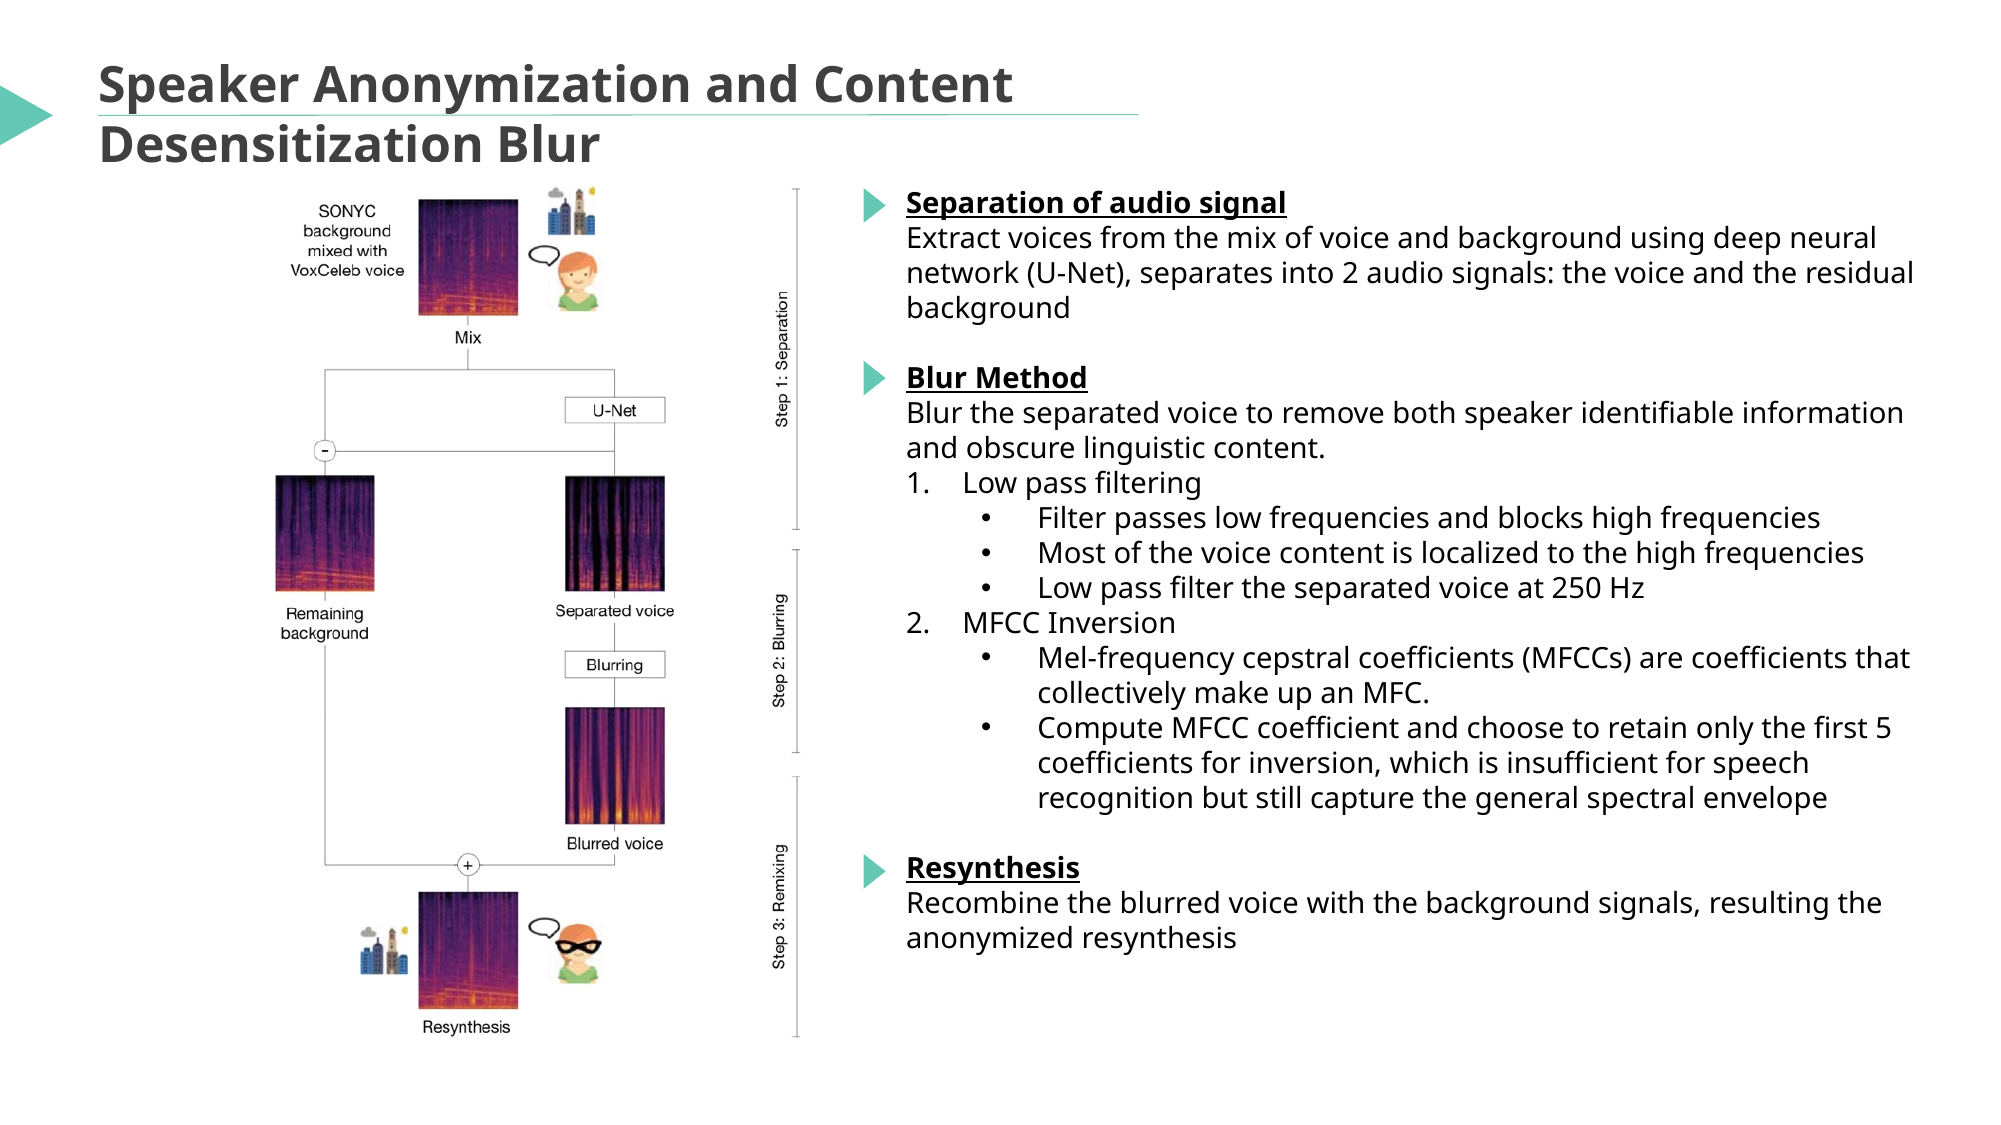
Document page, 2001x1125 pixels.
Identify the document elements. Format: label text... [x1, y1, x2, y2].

text_box [862, 185, 888, 225]
text_box [862, 851, 888, 891]
text_box Separation of audio signal Extract voices from the mix of voice and background using deep neural network (U-Net), separates into 2 audio signals: the voice and the residual background Blur Method Blur the separated voice to remove both speaker identifiable information and obscure linguistic content. Low pass filtering Filter passes low frequencies and blocks high frequencies Most of the voice content is localized to the high frequencies Low pass filter the separated voice at 250 Hz MFCC Inversion Mel-frequency cepstral coefficients (MFCCs) are coefficients that collectively make up an MFC. Compute MFCC coefficient and choose to retain only the first 5 coefficients for inversion, which is insufficient for speech recognition but still capture the general spectral envelope Resynthesis Recombine the blurred voice with the background signals, resulting the anonymized resynthesis [891, 177, 1932, 962]
text_box [0, 84, 56, 147]
text_box [862, 358, 888, 398]
text_box Speaker Anonymization and Content Desensitization Blur [98, 52, 1200, 233]
picture [203, 162, 818, 1056]
